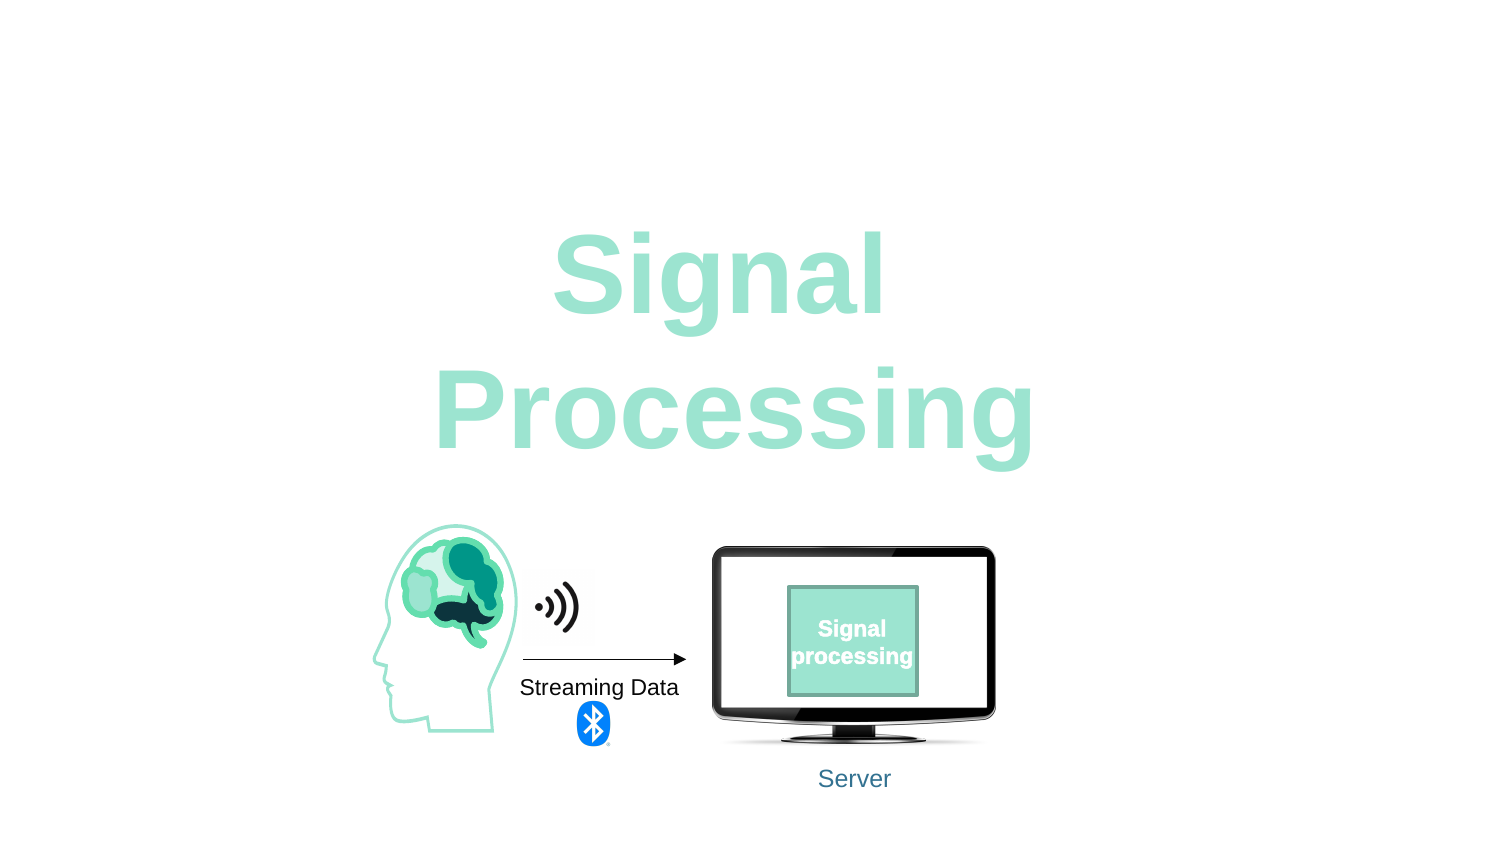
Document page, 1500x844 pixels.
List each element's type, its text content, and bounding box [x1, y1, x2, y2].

picture [565, 695, 622, 752]
picture [520, 569, 597, 646]
text_box Server [803, 755, 1106, 801]
picture [712, 546, 996, 747]
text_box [372, 523, 530, 733]
text_box Streaming Data [535, 664, 707, 707]
text_box Signal Processing [354, 193, 1085, 479]
